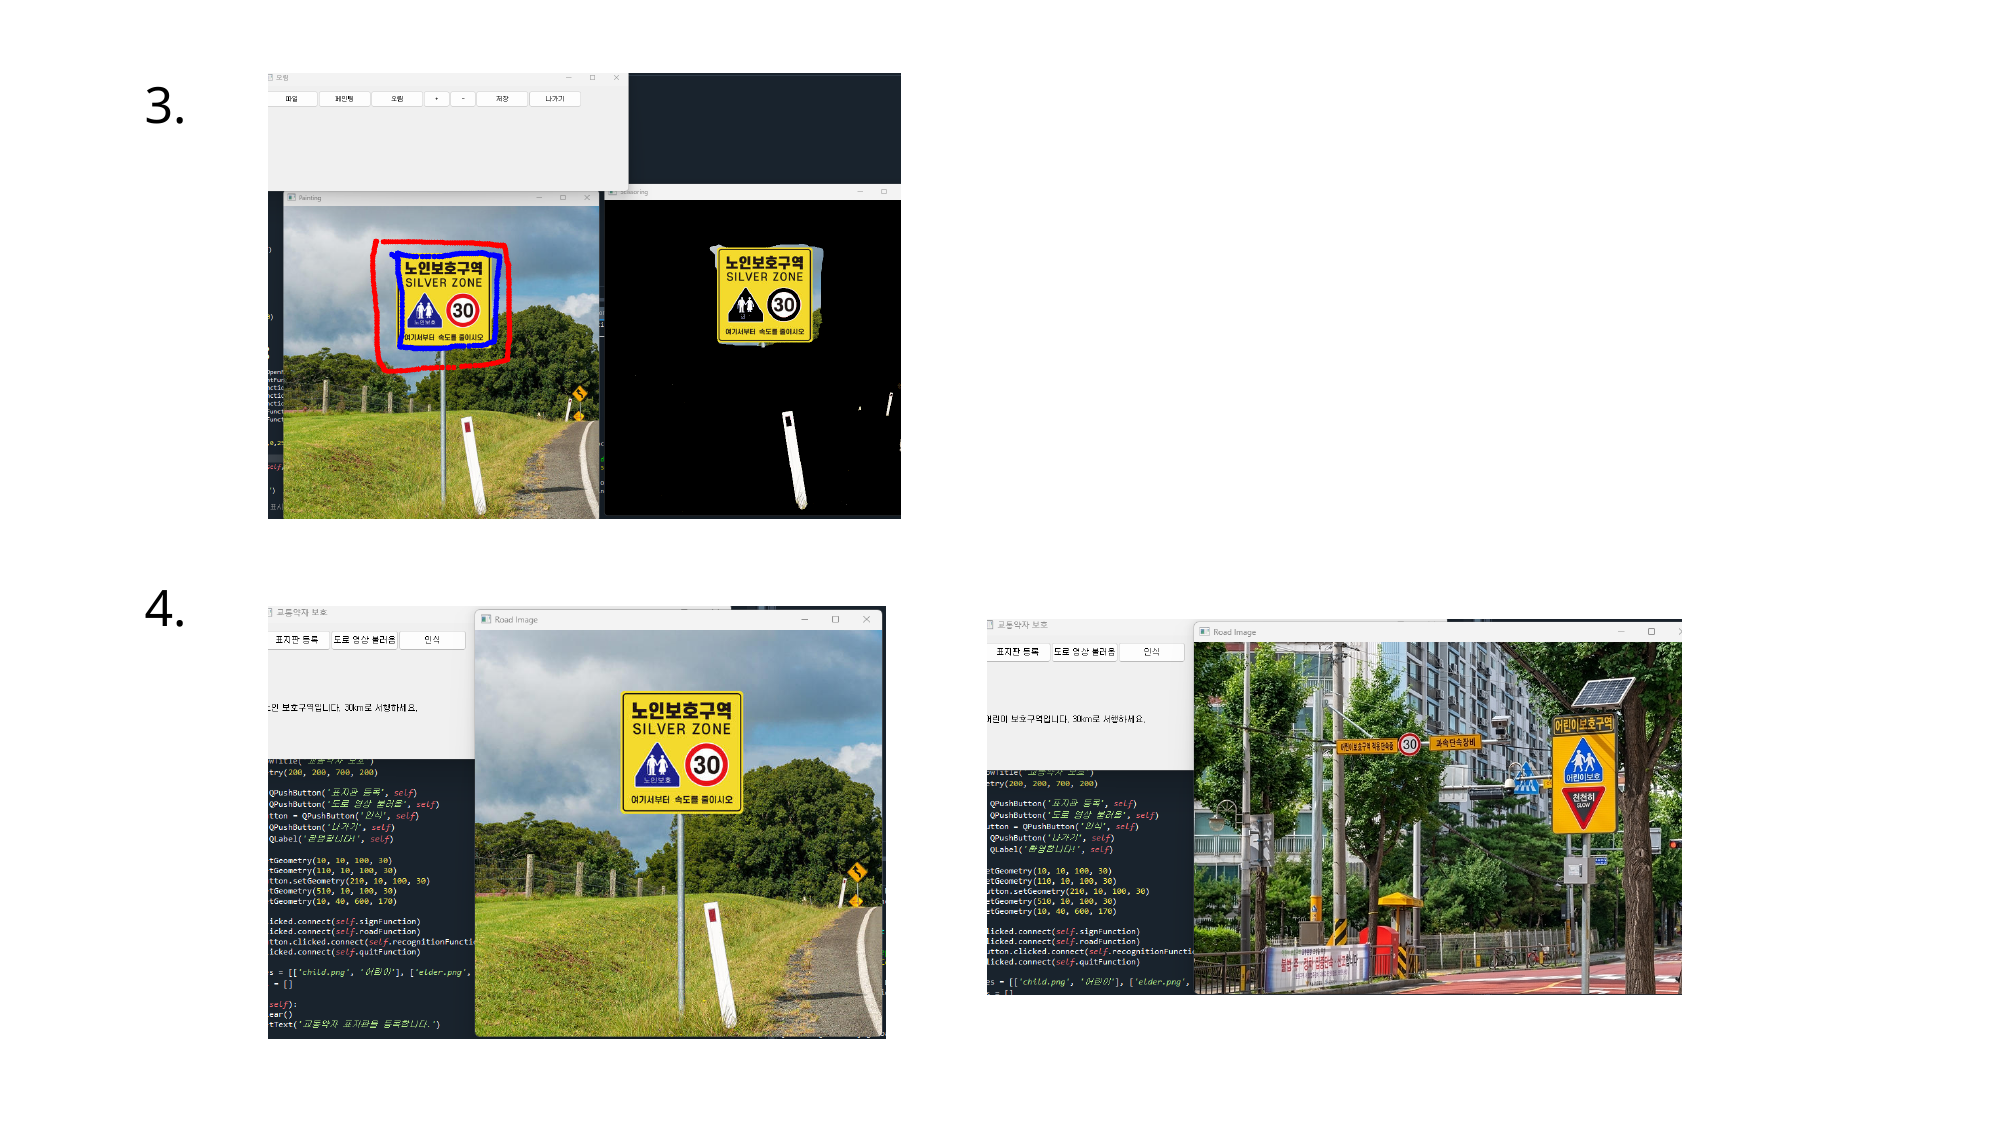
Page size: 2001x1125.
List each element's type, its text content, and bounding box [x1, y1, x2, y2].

picture [268, 72, 901, 519]
picture [268, 606, 886, 1040]
text_box 4. [129, 575, 269, 664]
picture [987, 619, 1683, 995]
subtitle 3. [129, 73, 268, 162]
